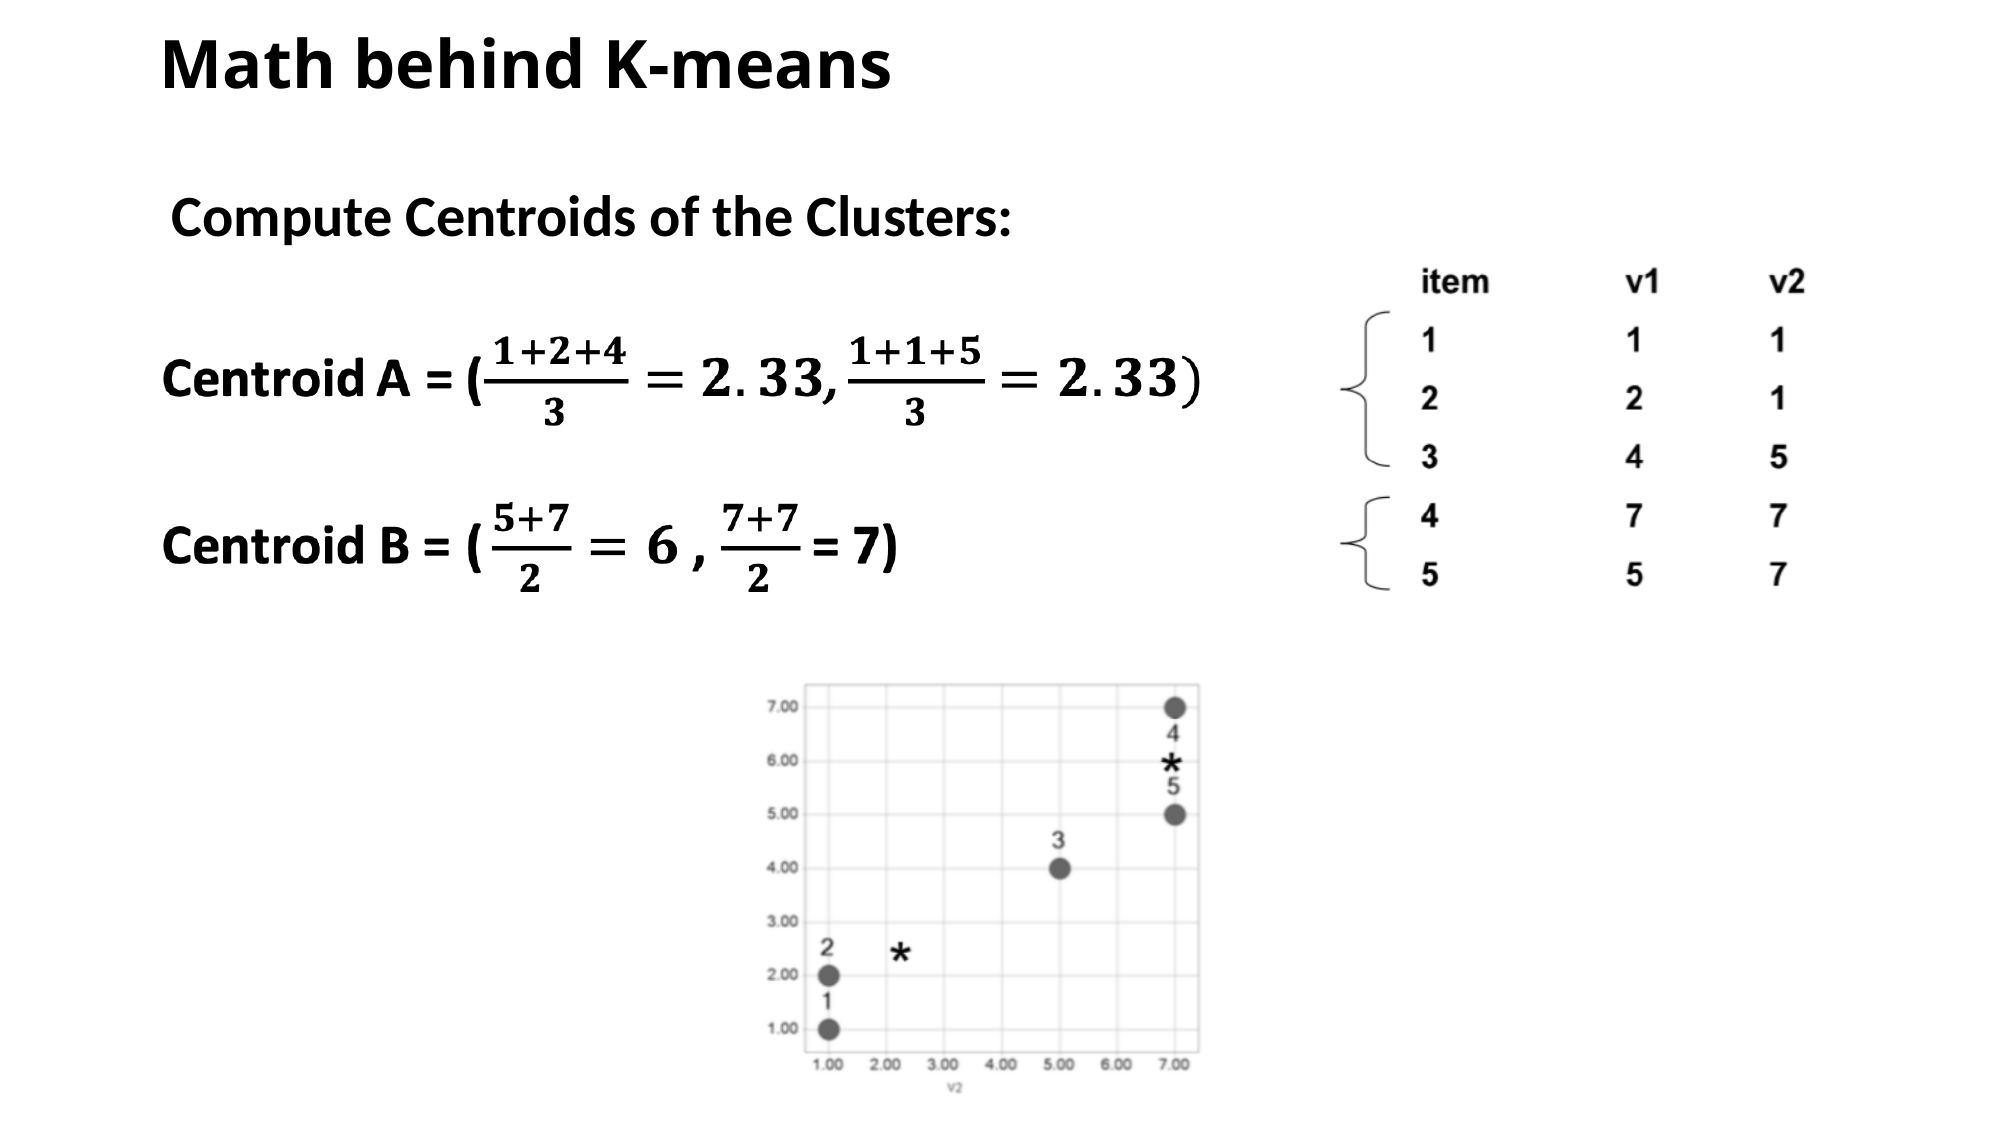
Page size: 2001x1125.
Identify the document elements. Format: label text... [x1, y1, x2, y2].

picture [145, 329, 1211, 597]
picture [1323, 252, 1849, 617]
title Math behind K-means [144, 22, 1870, 111]
text_box Compute Centroids of the Clusters: [156, 170, 1042, 256]
picture [758, 667, 1242, 1103]
